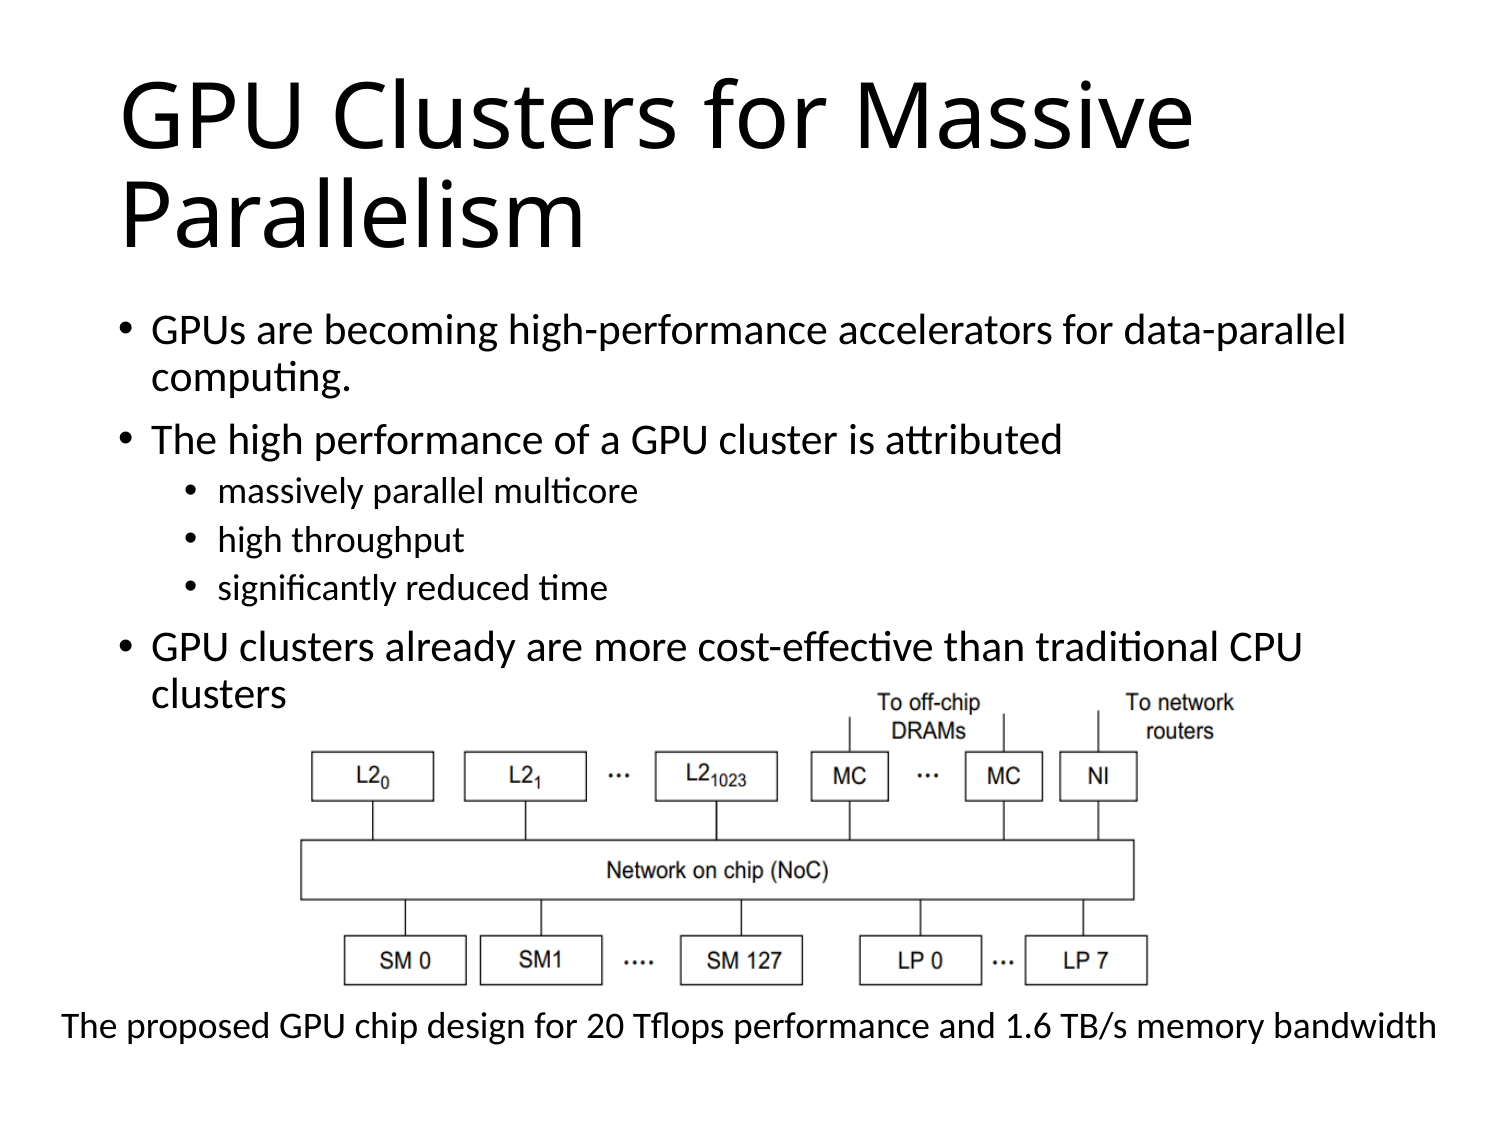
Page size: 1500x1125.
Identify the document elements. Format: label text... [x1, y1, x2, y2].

list GPUs are becoming high-performance accelerators for data-parallel computing. The high performance of a GPU cluster is attributed massively parallel multicore high throughput significantly reduced time GPU clusters already are more cost-effective than traditional CPU clusters. [103, 299, 1420, 730]
text_box The proposed GPU chip design for 20 Tflops performance and 1.6 TB/s memory bandwidth [46, 994, 1458, 1054]
picture [286, 684, 1237, 995]
title GPU Clusters for Massive Parallelism [103, 59, 1397, 278]
